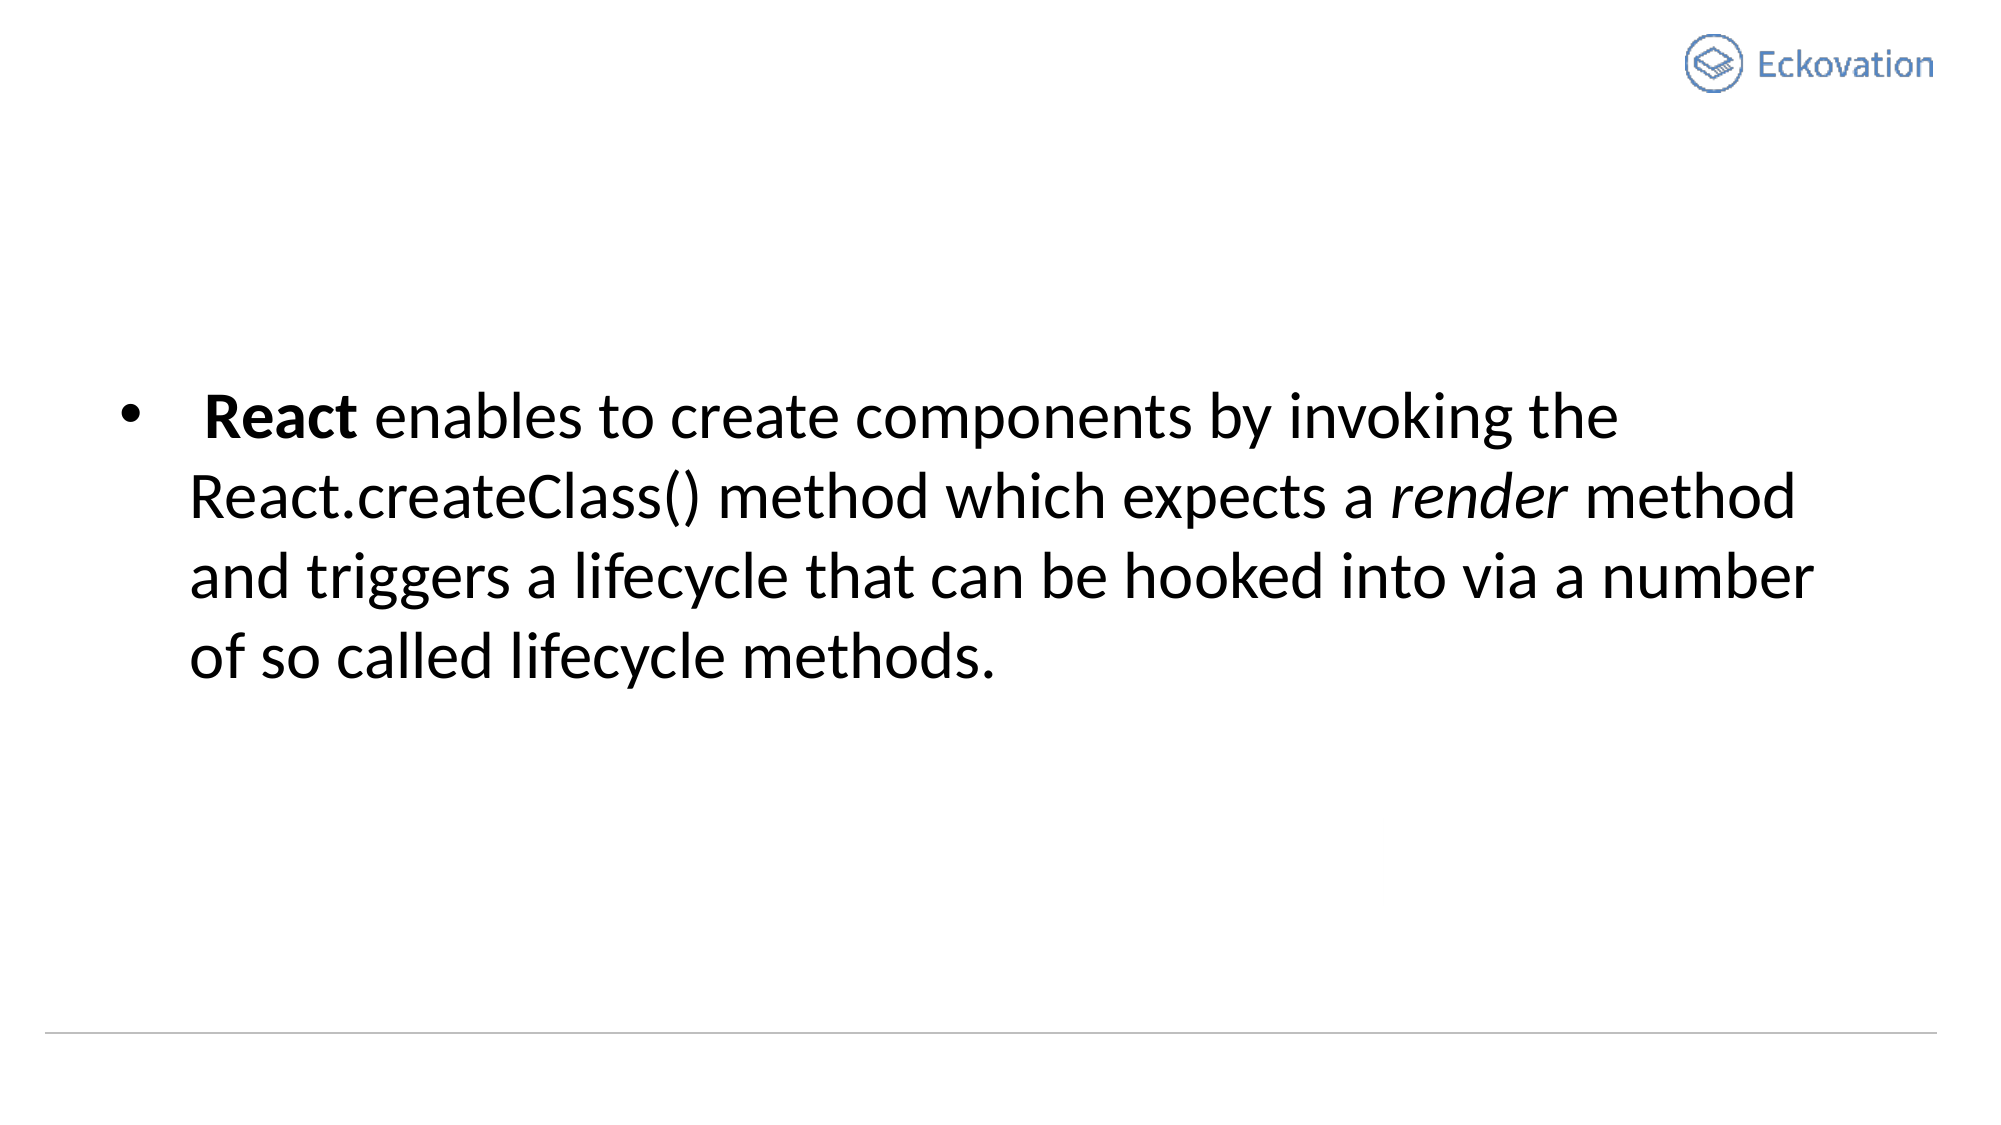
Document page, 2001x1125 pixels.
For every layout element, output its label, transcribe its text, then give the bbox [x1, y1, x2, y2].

list React enables to create components by invoking the React.createClass() method which expects a render method and triggers a lifecycle that can be hooked into via a number of so called lifecycle methods. [99, 262, 1900, 1005]
picture [1685, 34, 1933, 93]
